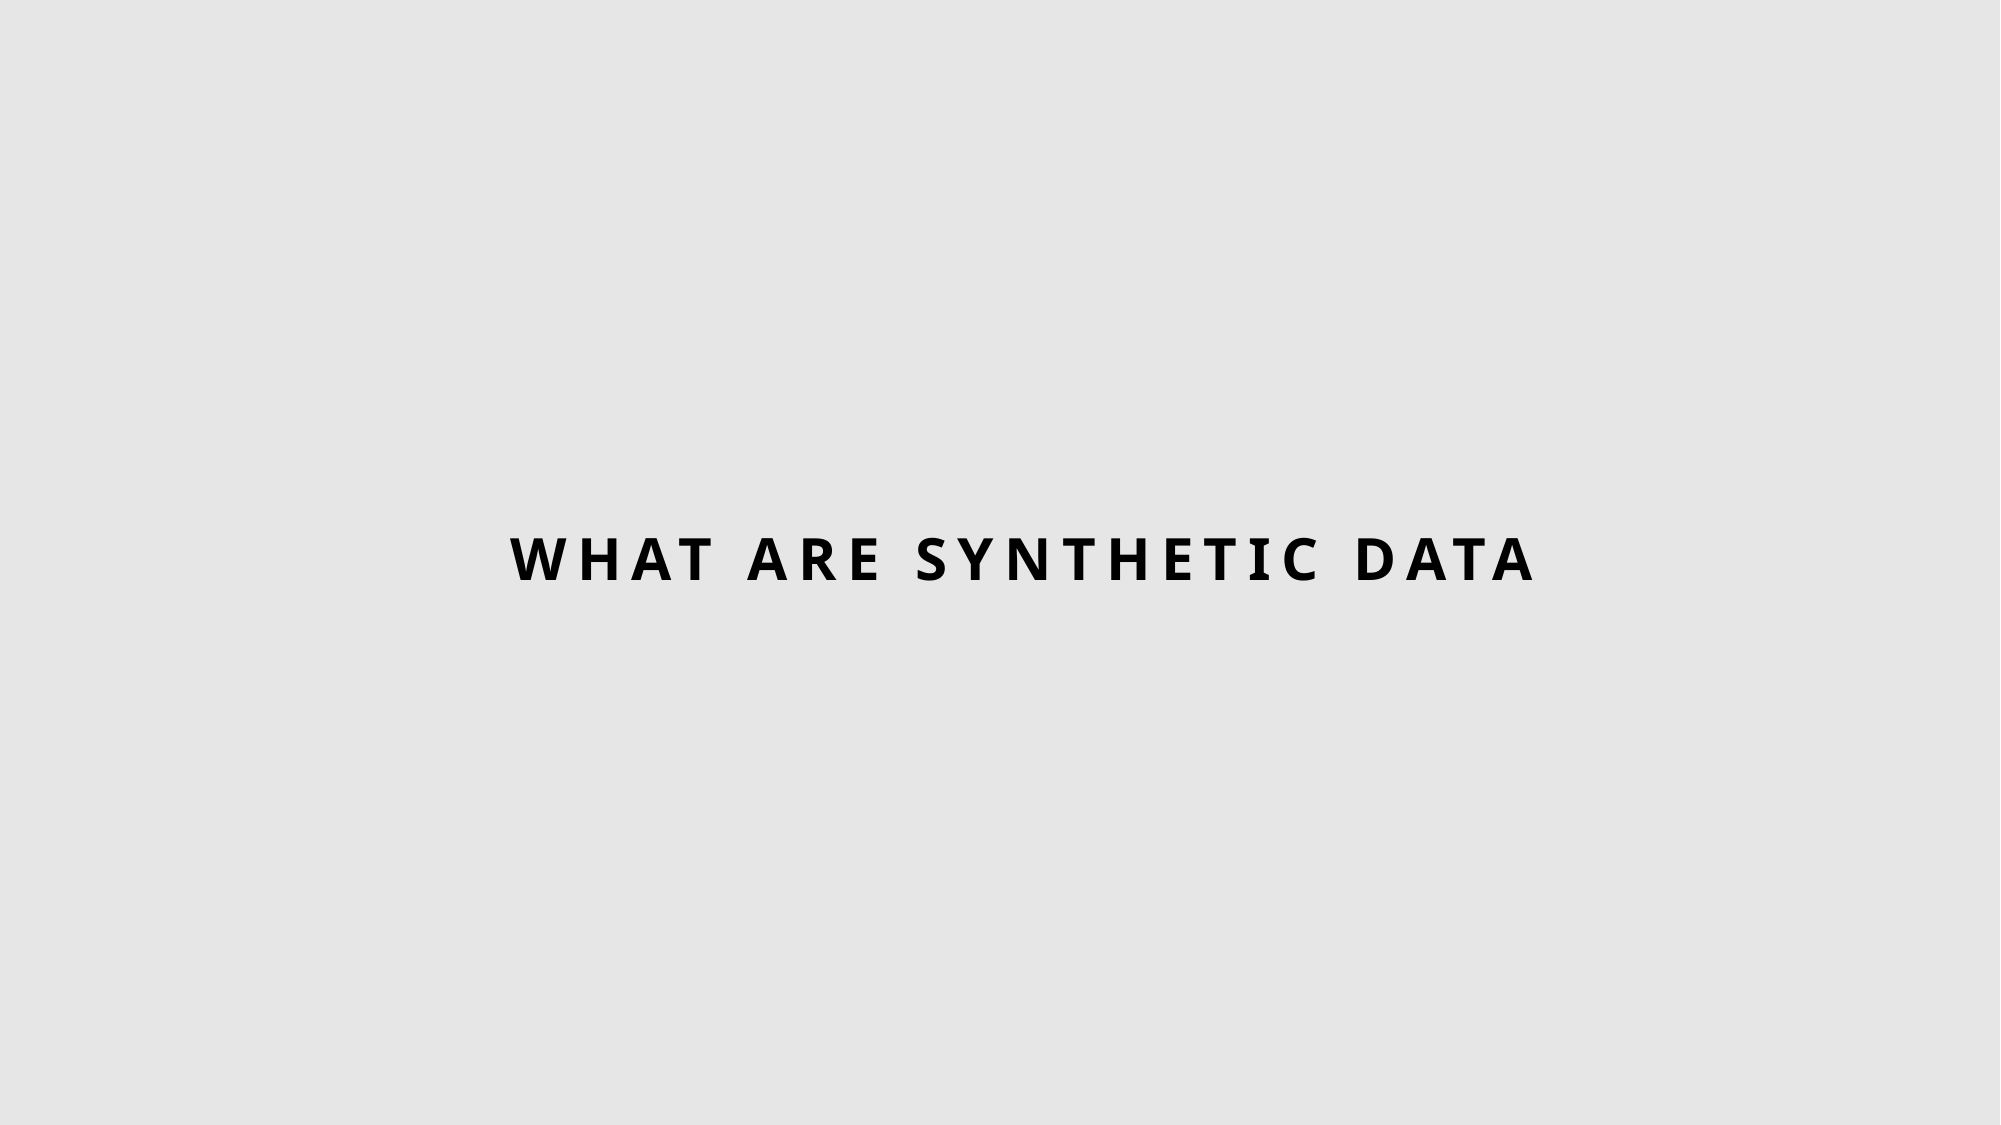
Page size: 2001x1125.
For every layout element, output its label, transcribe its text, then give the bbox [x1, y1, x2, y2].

title What are synthetic data [234, 442, 1810, 658]
